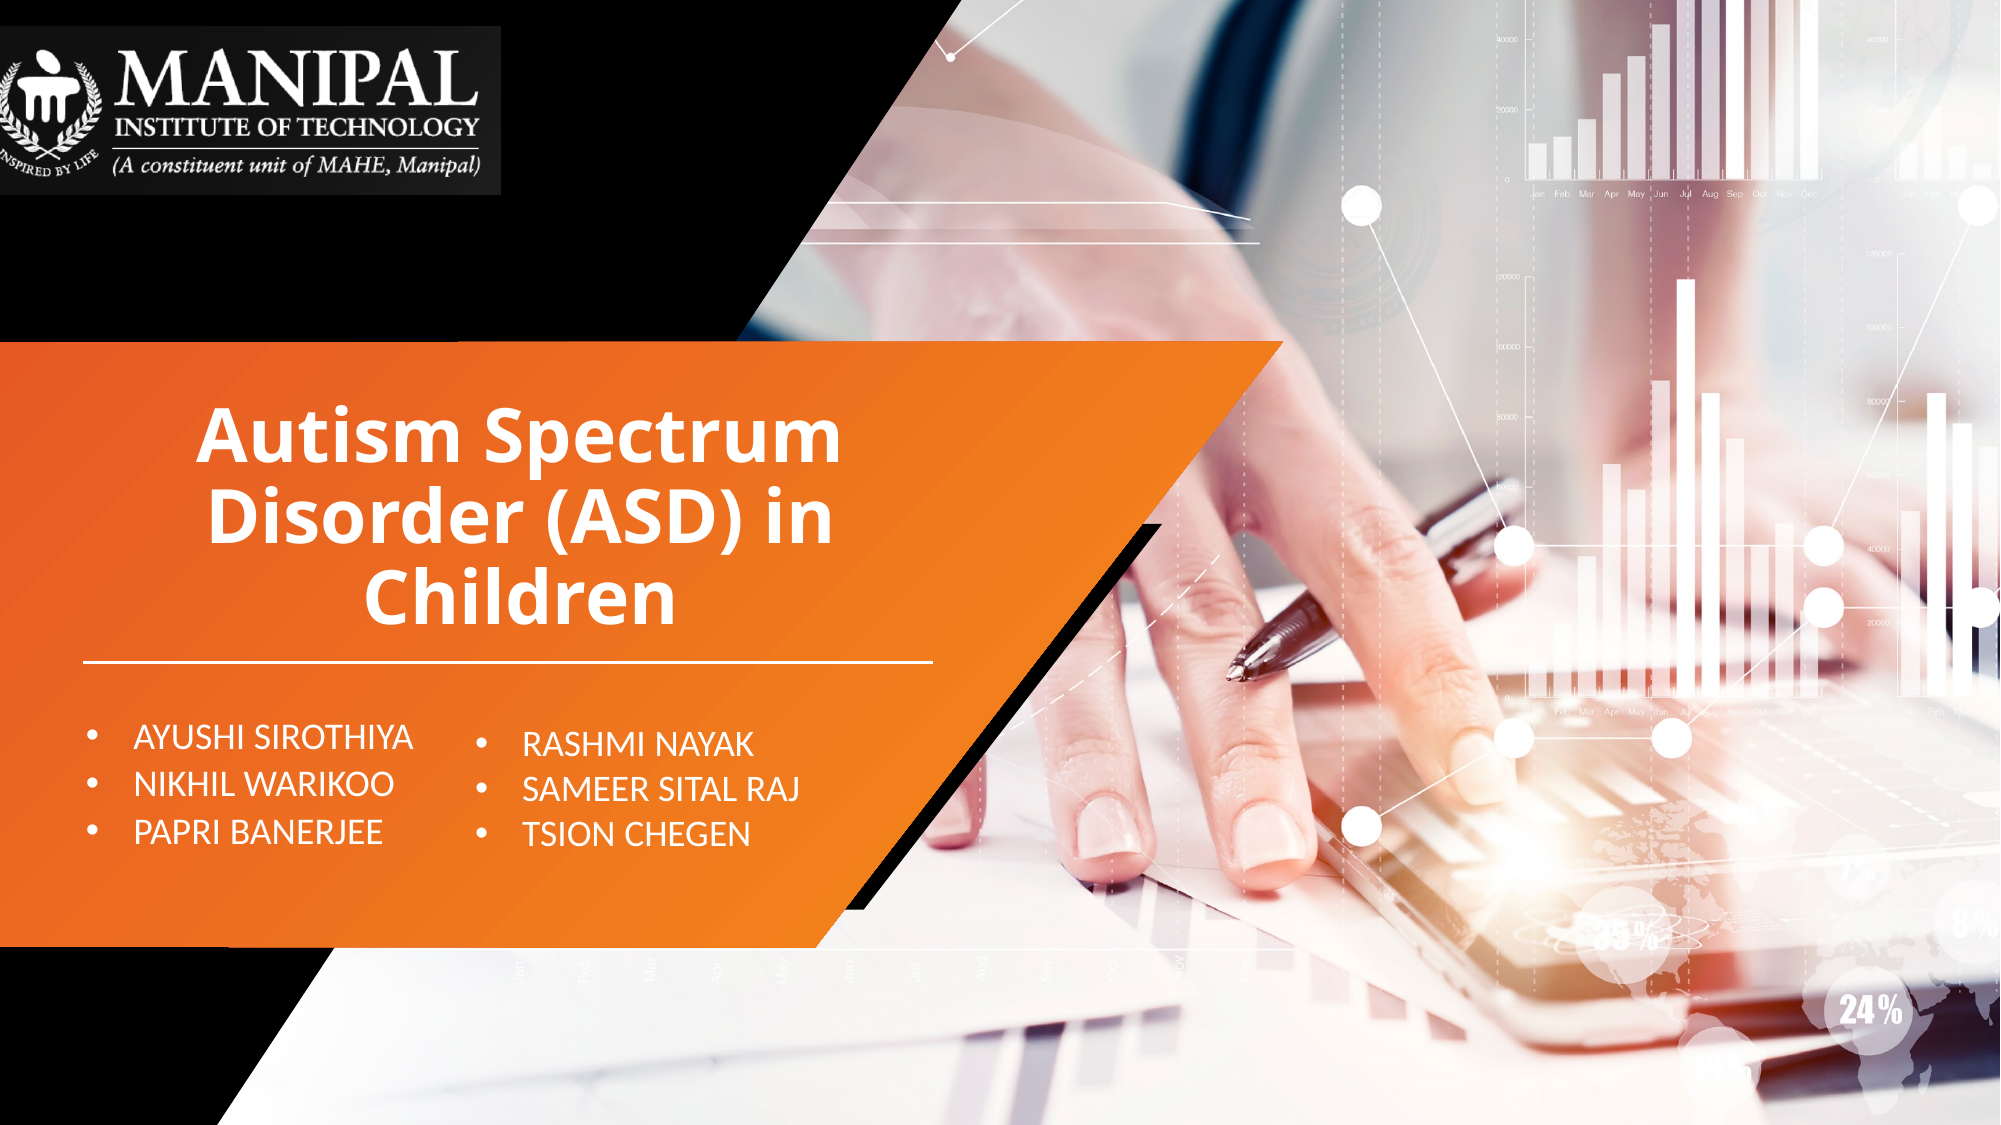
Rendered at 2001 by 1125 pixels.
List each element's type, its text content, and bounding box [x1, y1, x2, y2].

picture [0, 26, 501, 195]
list AYUSHI SIROTHIYA NIKHIL WARIKOO PAPRI BANERJEE [70, 682, 446, 894]
title Autism Spectrum Disorder (ASD) in Children [70, 435, 972, 649]
text_box RASHMI NAYAK SAMEER SITAL RAJ TSION CHEGEN [460, 712, 888, 862]
picture [218, 0, 2000, 1125]
